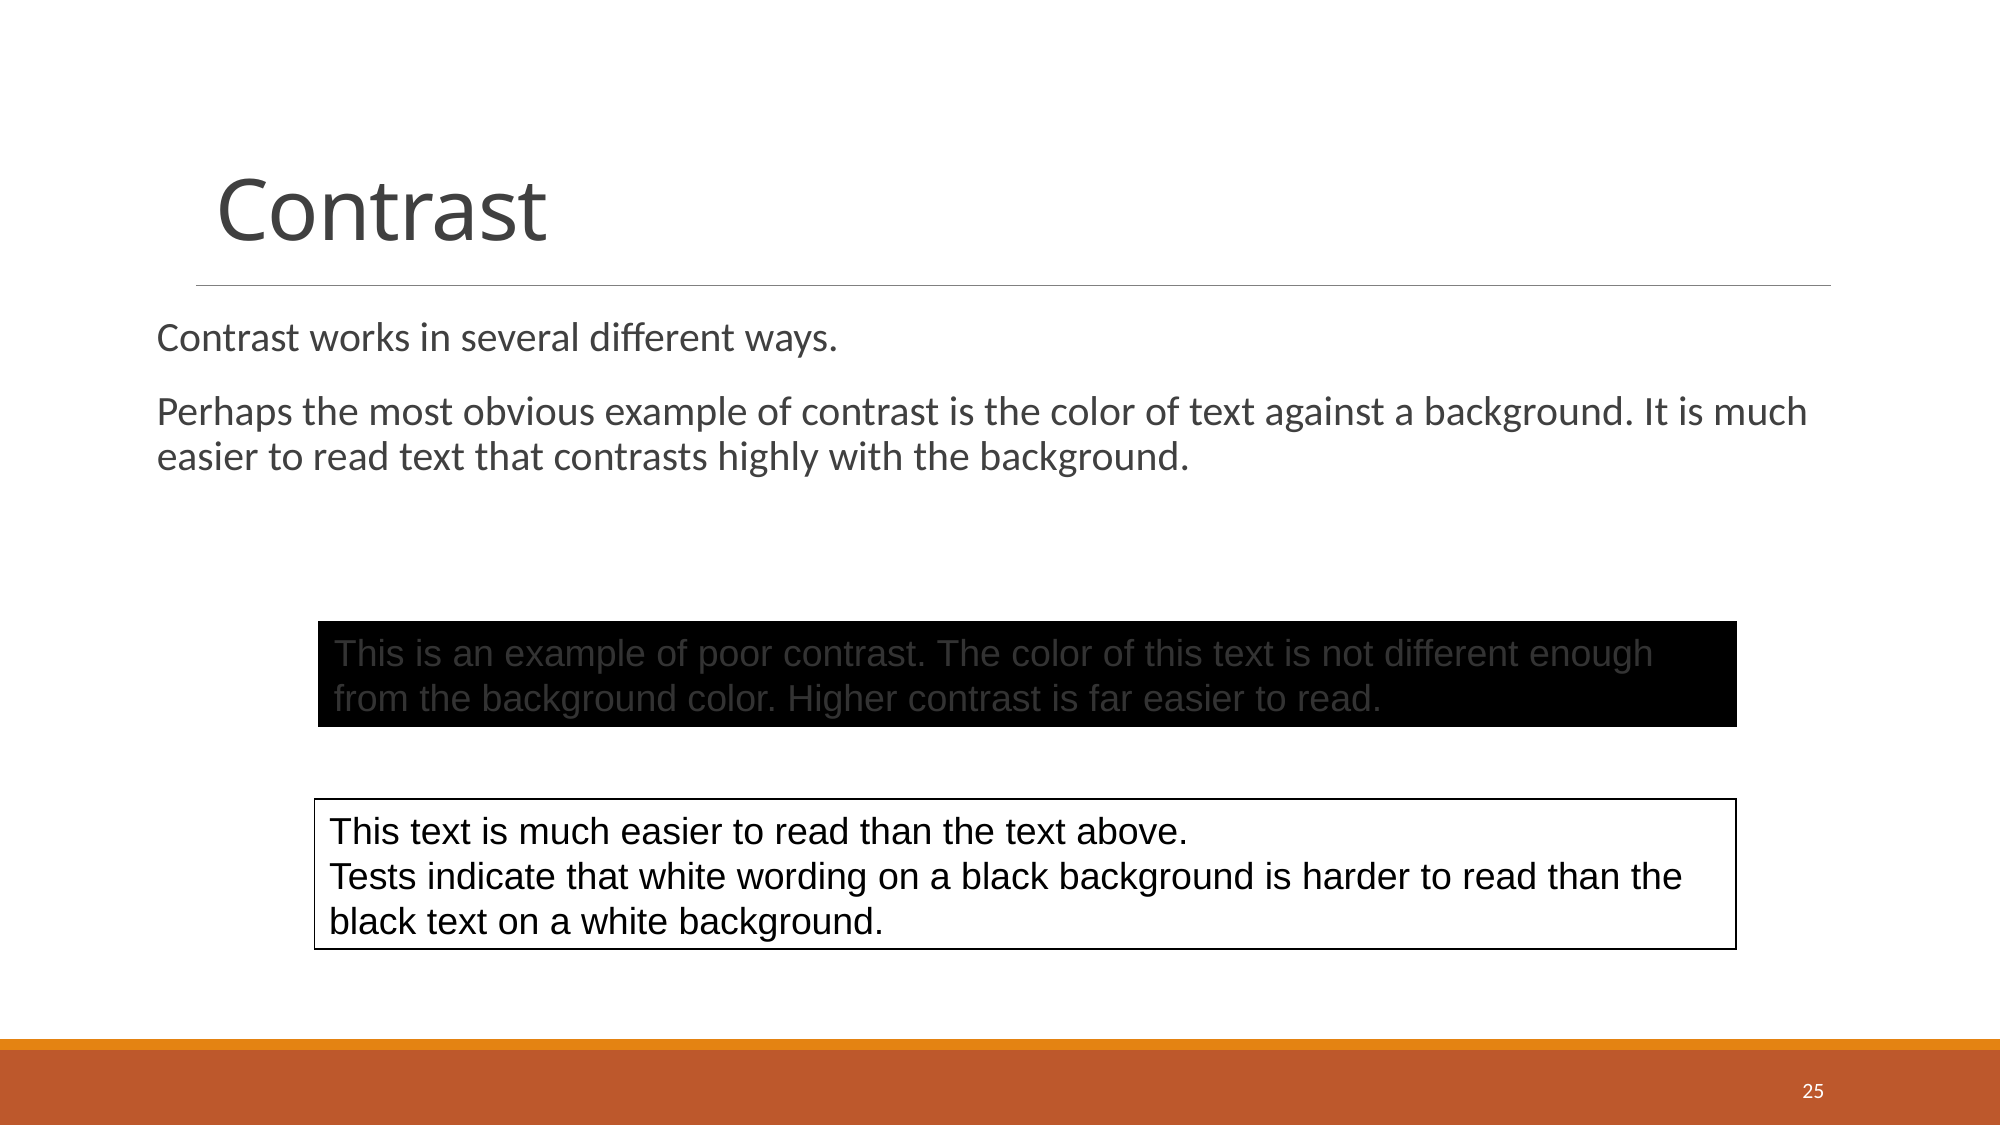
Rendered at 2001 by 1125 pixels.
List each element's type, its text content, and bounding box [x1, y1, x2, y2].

slide_number 25 [1624, 1059, 1840, 1120]
text_box This text is much easier to read than the text above. Tests indicate that white wording on a black background is harder to read than the black text on a white background. [314, 799, 1736, 949]
text_box This is an example of poor contrast. The color of this text is not different enough from the background color. Higher contrast is far easier to read. [319, 622, 1736, 727]
title Contrast [200, 162, 1905, 307]
list Contrast works in several different ways. Perhaps the most obvious example of contrast is the color of text against a background. It is much easier to read text that contrasts highly with the background. [141, 307, 1909, 983]
